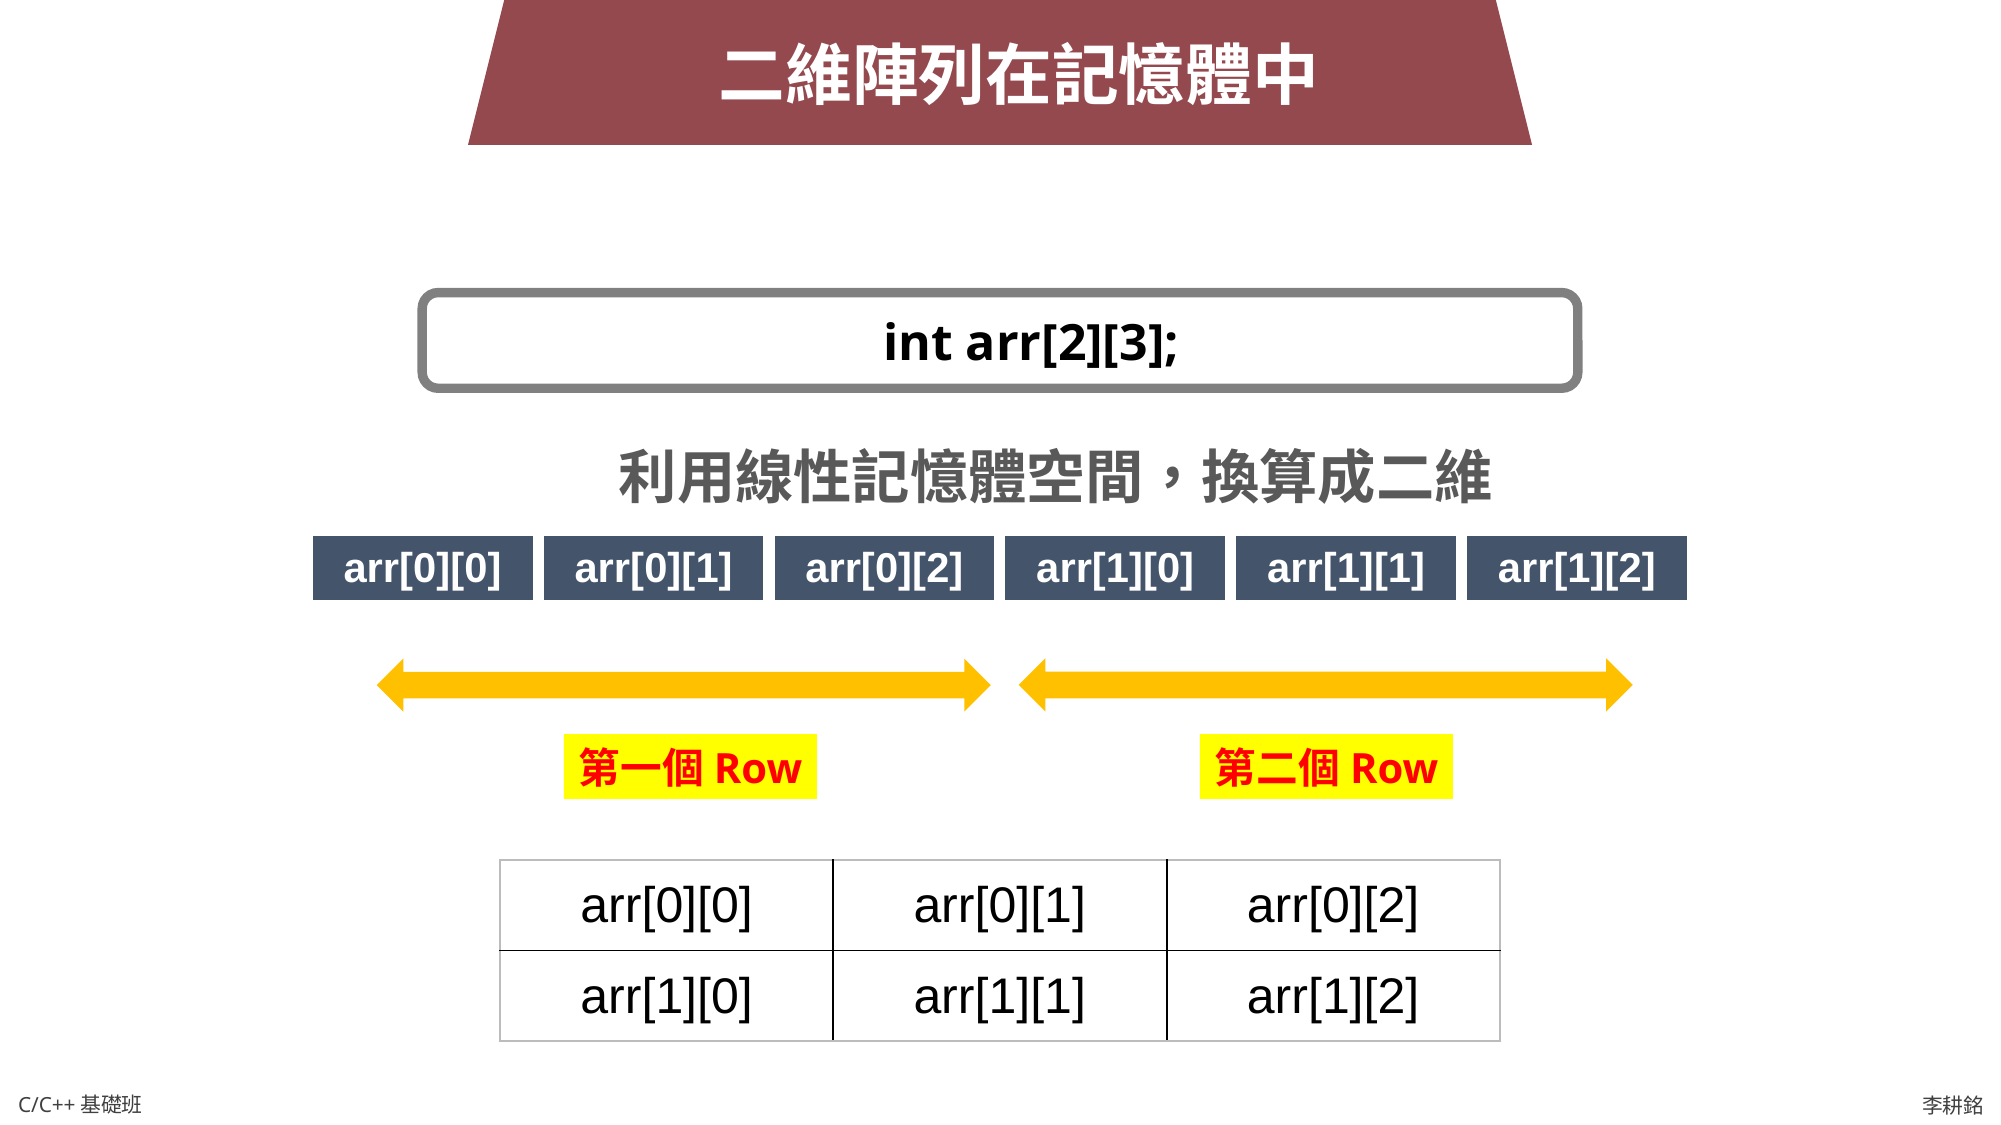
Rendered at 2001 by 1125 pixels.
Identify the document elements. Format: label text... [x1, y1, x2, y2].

text_box 李耕銘 [1907, 1084, 2000, 1125]
table_cell arr[1][1] [834, 951, 1166, 1040]
table_cell arr[1][0] [501, 951, 832, 1040]
text_box [375, 656, 993, 715]
text_box int arr[2][3]; [421, 291, 1579, 390]
table_header arr[0][0] [501, 861, 832, 950]
table_header arr[0][1] [834, 861, 1166, 950]
table_header arr[0][2] [1168, 861, 1499, 950]
list 利用線性記憶體空間，換算成二維 [579, 426, 1533, 524]
text_box 二維陣列在記憶體中 [703, 25, 1335, 120]
text_box 第一個Row [563, 734, 817, 799]
table_header arr[1][1] [1236, 536, 1456, 600]
table_header arr[1][0] [1005, 536, 1225, 600]
table_header arr[0][1] [544, 536, 763, 600]
text_box 第二個Row [1199, 734, 1453, 799]
text_box C/C++基礎班 [3, 1084, 158, 1125]
text_box [466, 0, 1534, 147]
table_cell arr[1][2] [1168, 951, 1499, 1040]
table_header arr[1][2] [1467, 536, 1687, 600]
text_box [1017, 655, 1635, 715]
table_header arr[0][2] [775, 536, 994, 600]
table_header arr[0][0] [313, 536, 533, 600]
